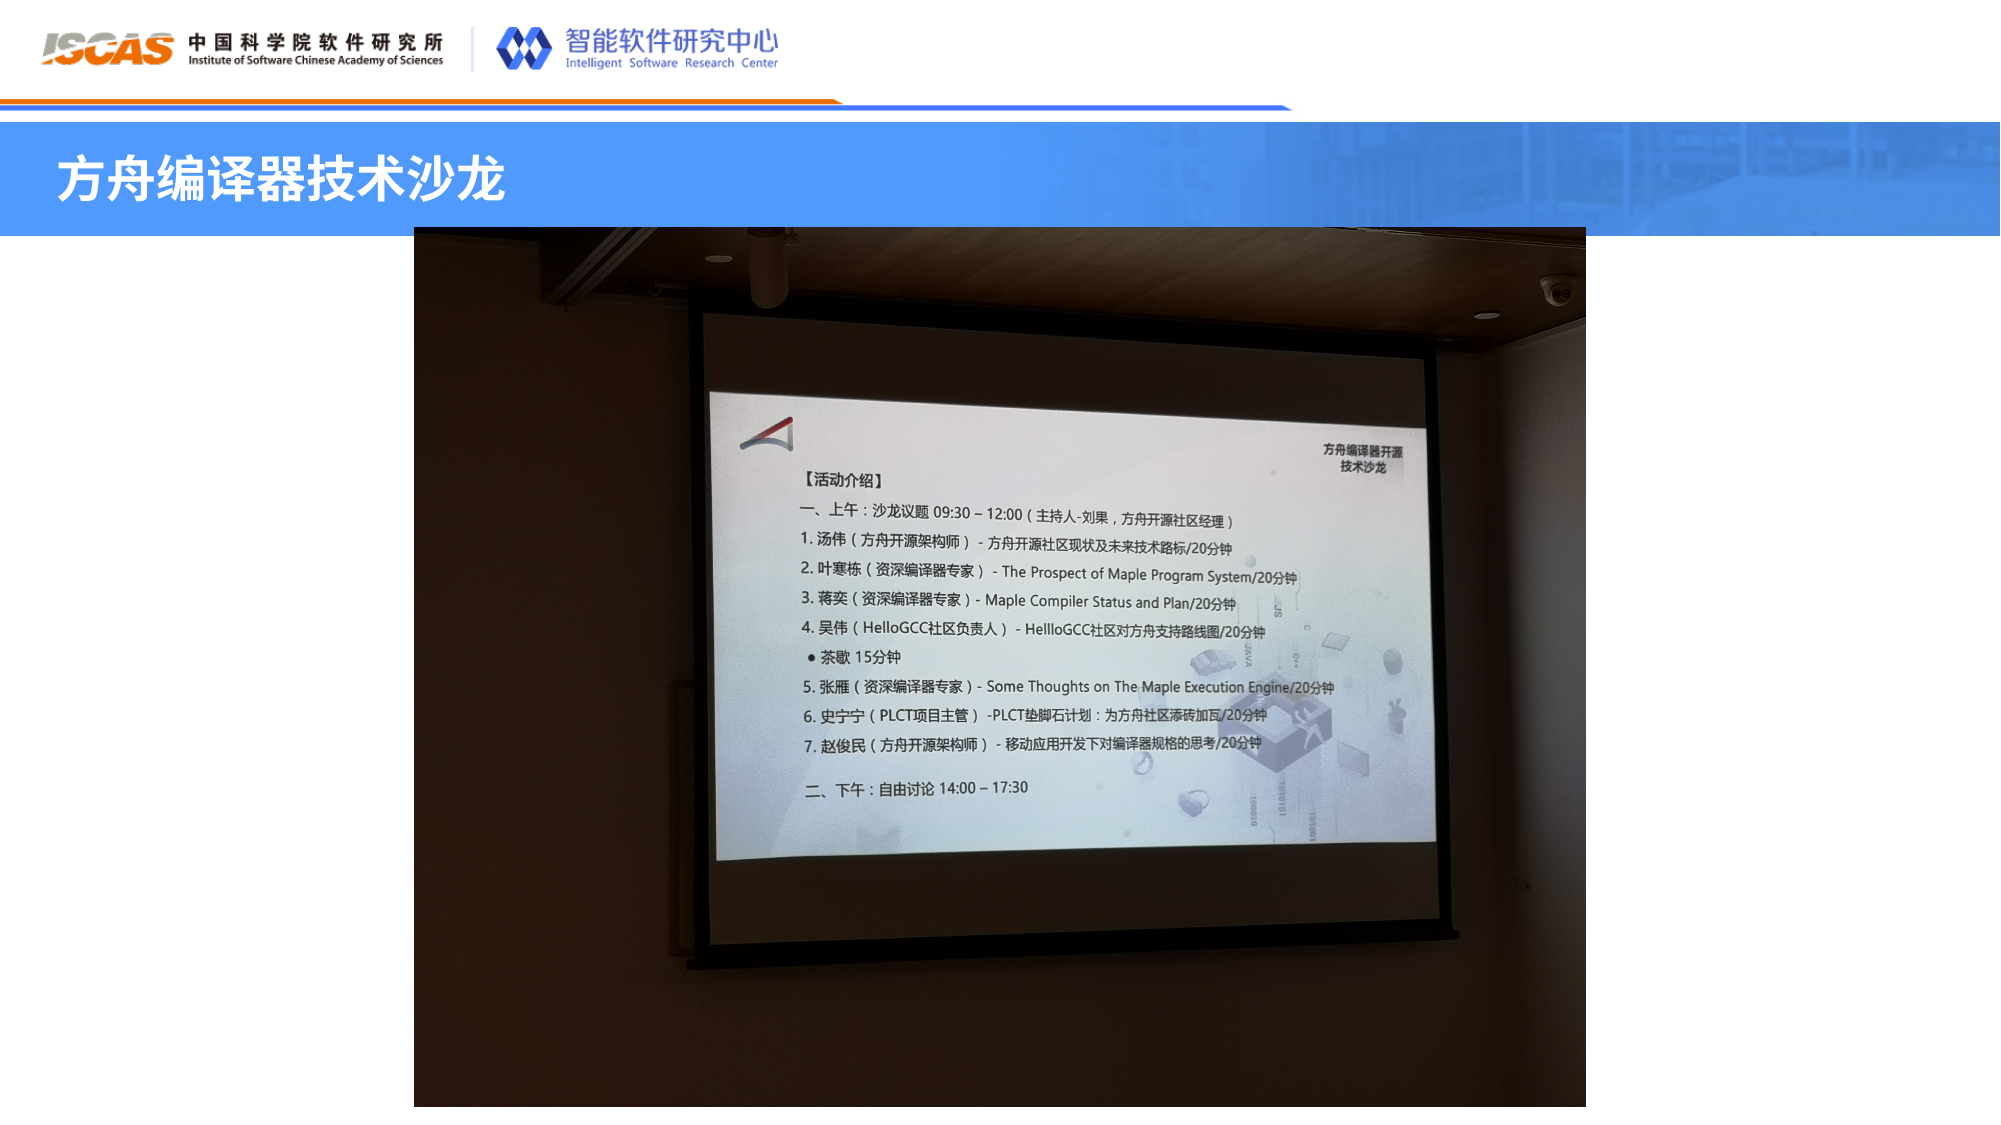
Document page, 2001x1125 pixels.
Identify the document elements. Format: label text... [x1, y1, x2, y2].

list 方舟编译器技术沙龙 [41, 146, 1926, 212]
picture [0, 0, 2000, 1125]
